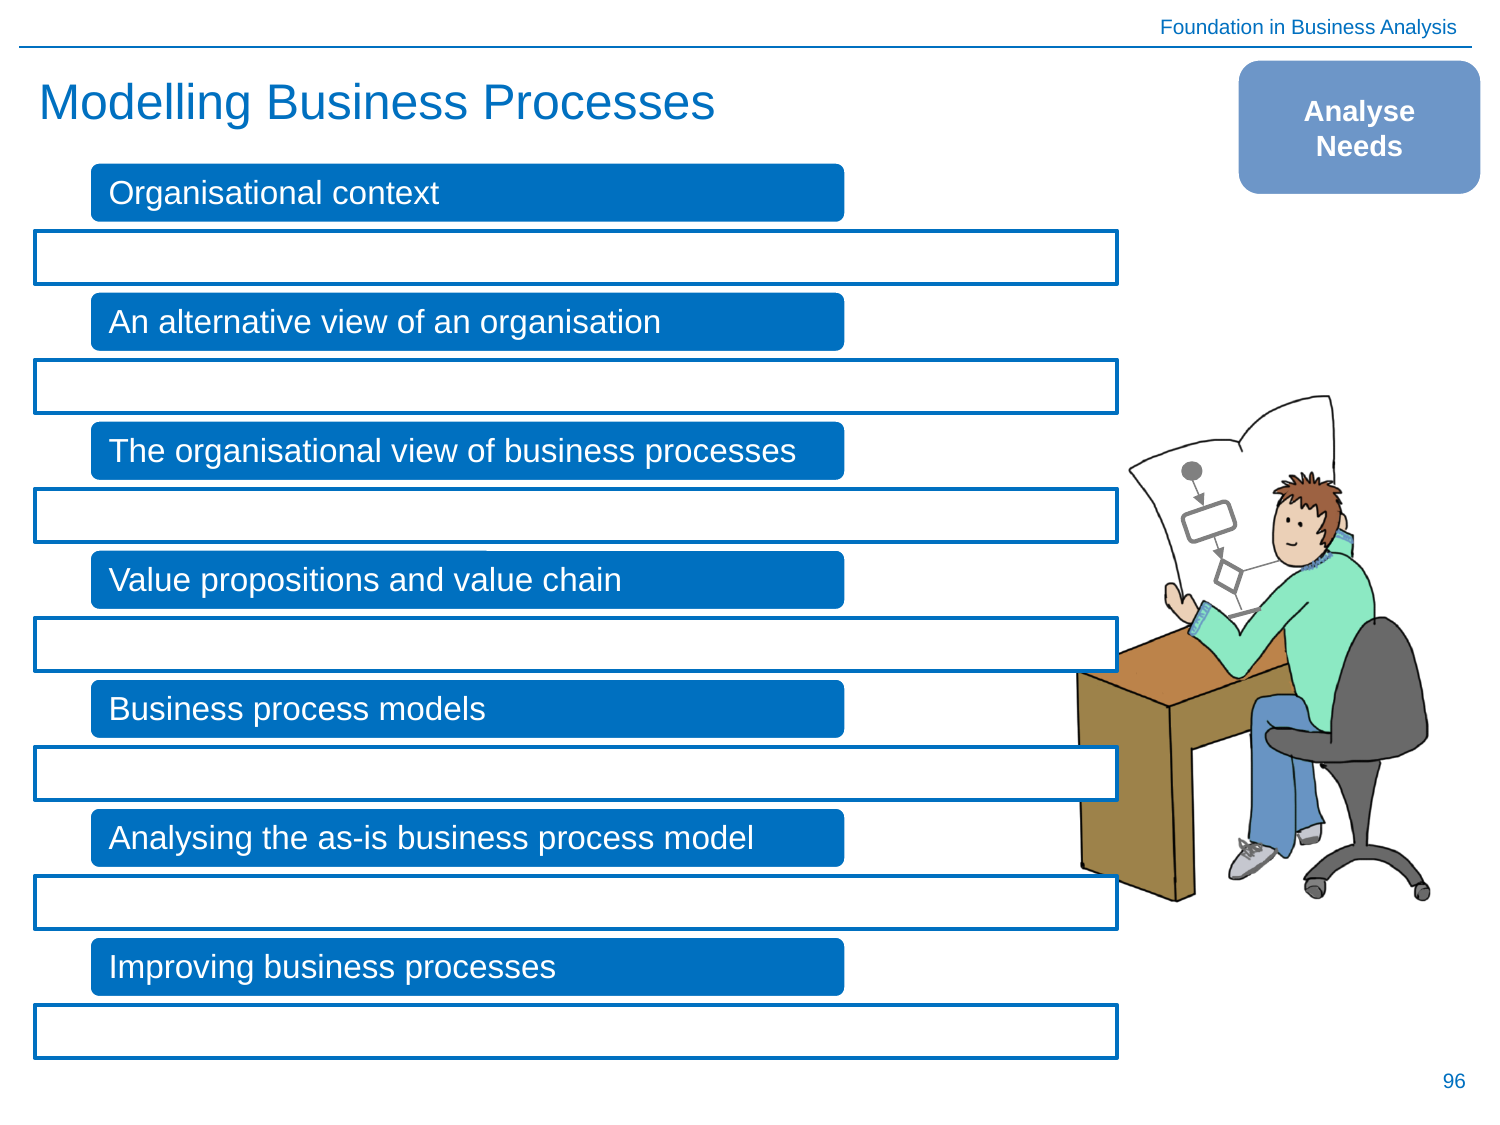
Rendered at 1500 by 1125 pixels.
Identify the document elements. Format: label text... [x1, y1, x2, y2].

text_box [1241, 560, 1281, 572]
picture [1118, 383, 1466, 920]
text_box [1228, 608, 1262, 618]
text_box Analyse Needs [1234, 56, 1485, 199]
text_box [1191, 478, 1205, 509]
title Modelling Business Processes [23, 58, 1248, 141]
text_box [1213, 534, 1223, 561]
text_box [1234, 592, 1242, 607]
text_box [271, 0, 1500, 86]
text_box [34, 154, 1118, 1059]
